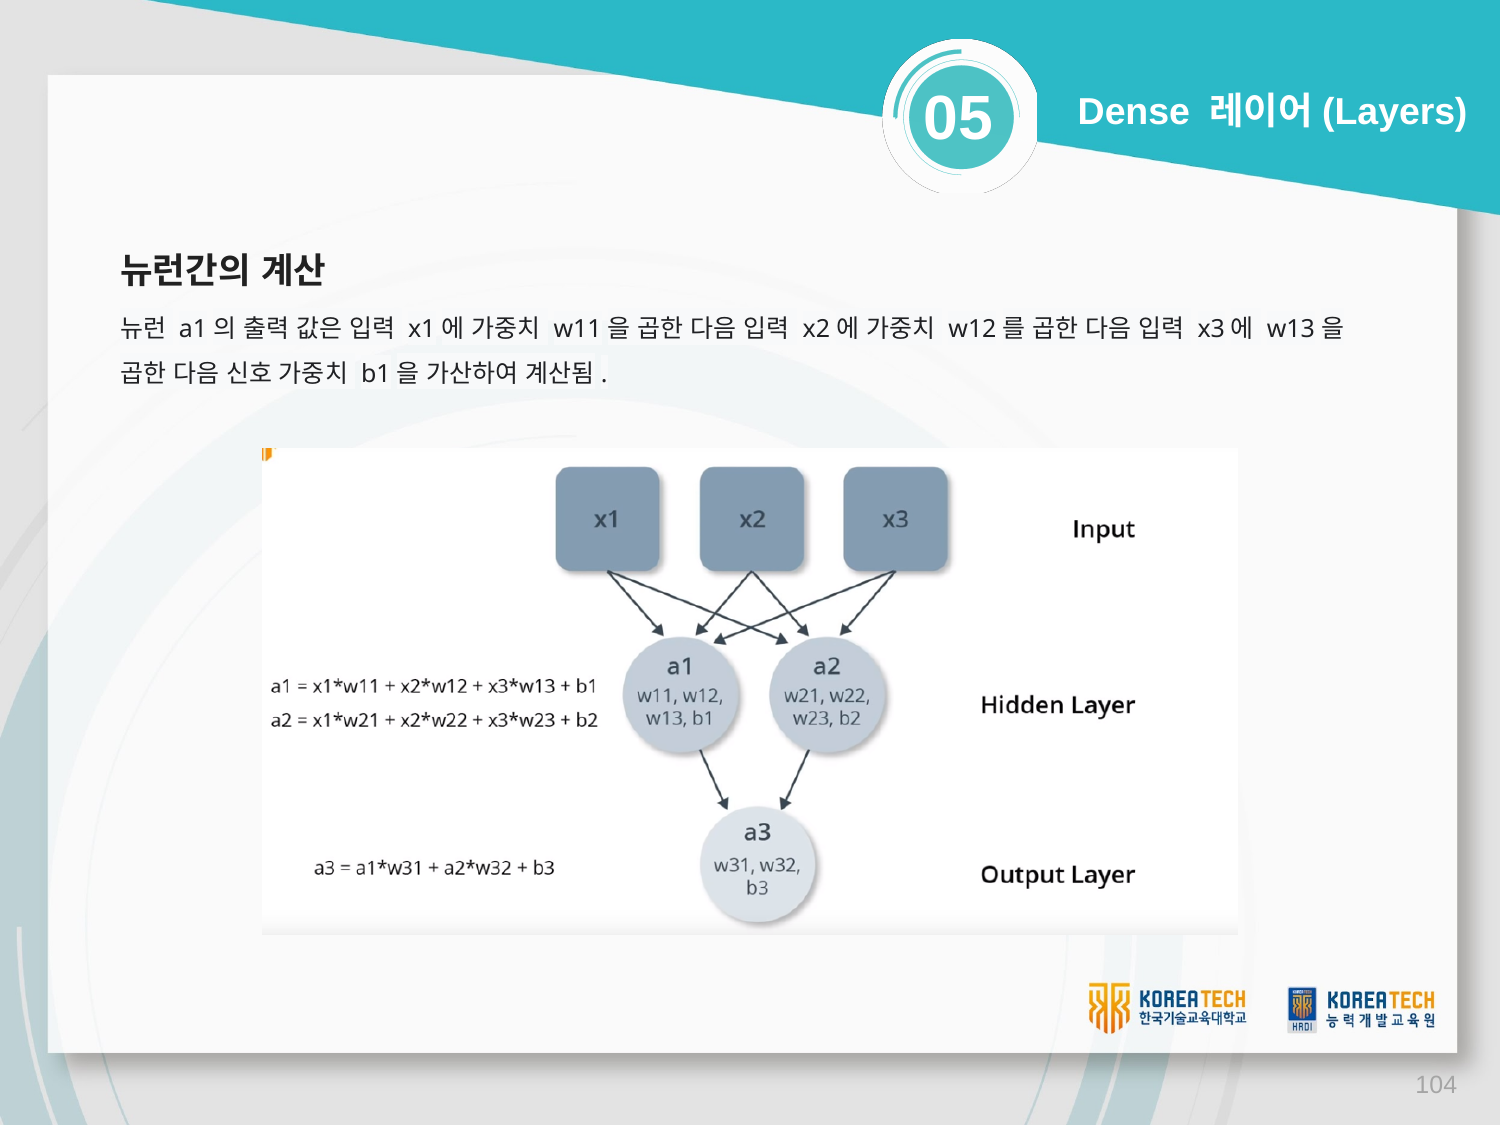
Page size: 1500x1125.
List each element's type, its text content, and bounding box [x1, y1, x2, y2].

slide_number 104 [1225, 1053, 1473, 1114]
picture [0, 0, 1500, 1125]
text_box 뉴런간의 계산 뉴런 a1의 출력 값은 입력 x1에 가중치 w11을 곱한 다음 입력 x2에 가중치 w12를 곱한 다음 입력 x3에 w13을 곱한 다음 신호 가중치 b1을 가산하여 계산됨. [105, 234, 1395, 842]
text_box Dense 레이어(Layers) [1061, 79, 1484, 150]
